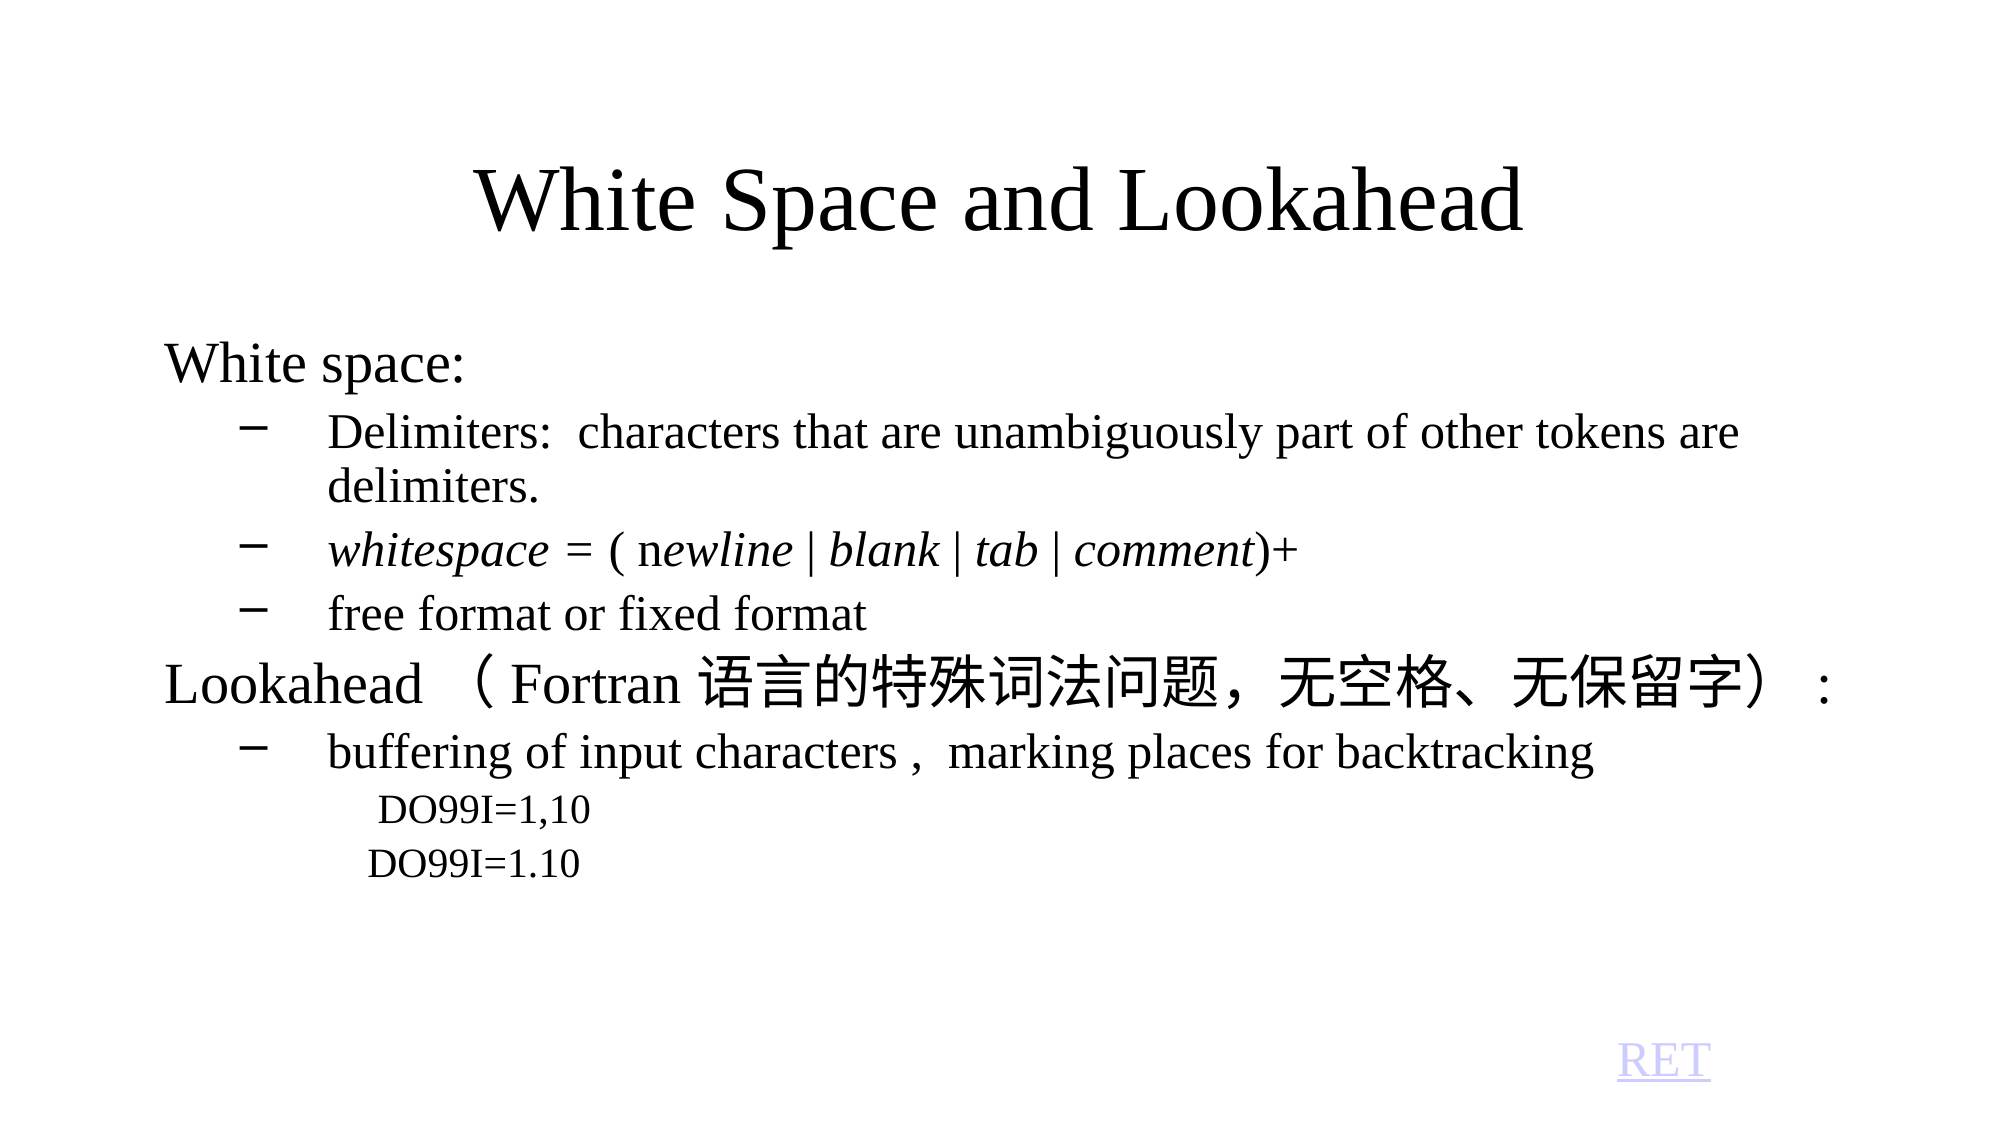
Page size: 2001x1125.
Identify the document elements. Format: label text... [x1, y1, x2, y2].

title White Space and Lookahead [149, 99, 1851, 288]
text_box RET [1602, 1018, 1750, 1094]
list White space: Delimiters: characters that are unambiguously part of other tokens are delimiters. whitespace = ( newline | blank | tab | comment)+ free format or fixed format Lookahead（Fortran语言的特殊词法问题，无空格、无保留字）: buffering of input characters , marking places for backtracking DO99I=1,10 DO99I=1.10 [149, 324, 1851, 1001]
